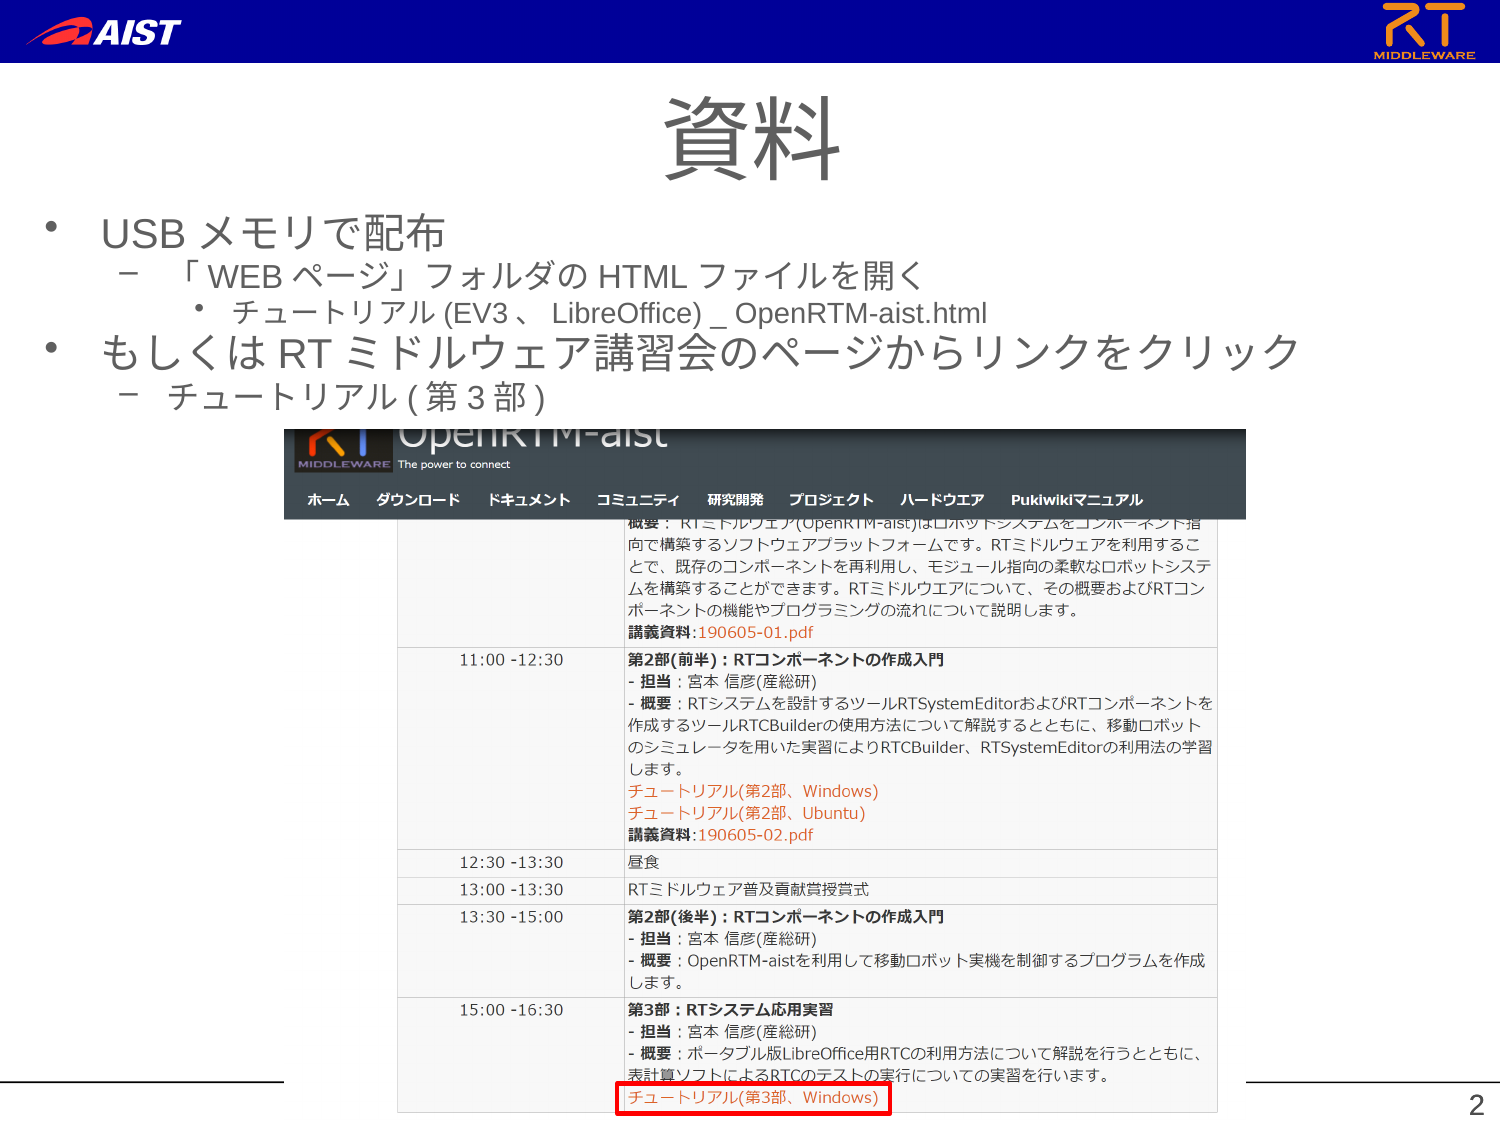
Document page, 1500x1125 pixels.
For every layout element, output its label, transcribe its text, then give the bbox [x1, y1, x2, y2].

text_box USBメモリで配布 「WEBページ」フォルダのHTMLファイルを開く チュートリアル(EV3、LibreOffice) _ OpenRTM-aist.html もしくはRTミドルウェア講習会のページからリンクをクリック チュートリアル(第3部) [29, 209, 1431, 638]
title 資料 [29, 66, 1474, 208]
picture [284, 429, 1246, 1121]
text_box 2 [1248, 1078, 1500, 1125]
picture [0, 0, 1500, 63]
